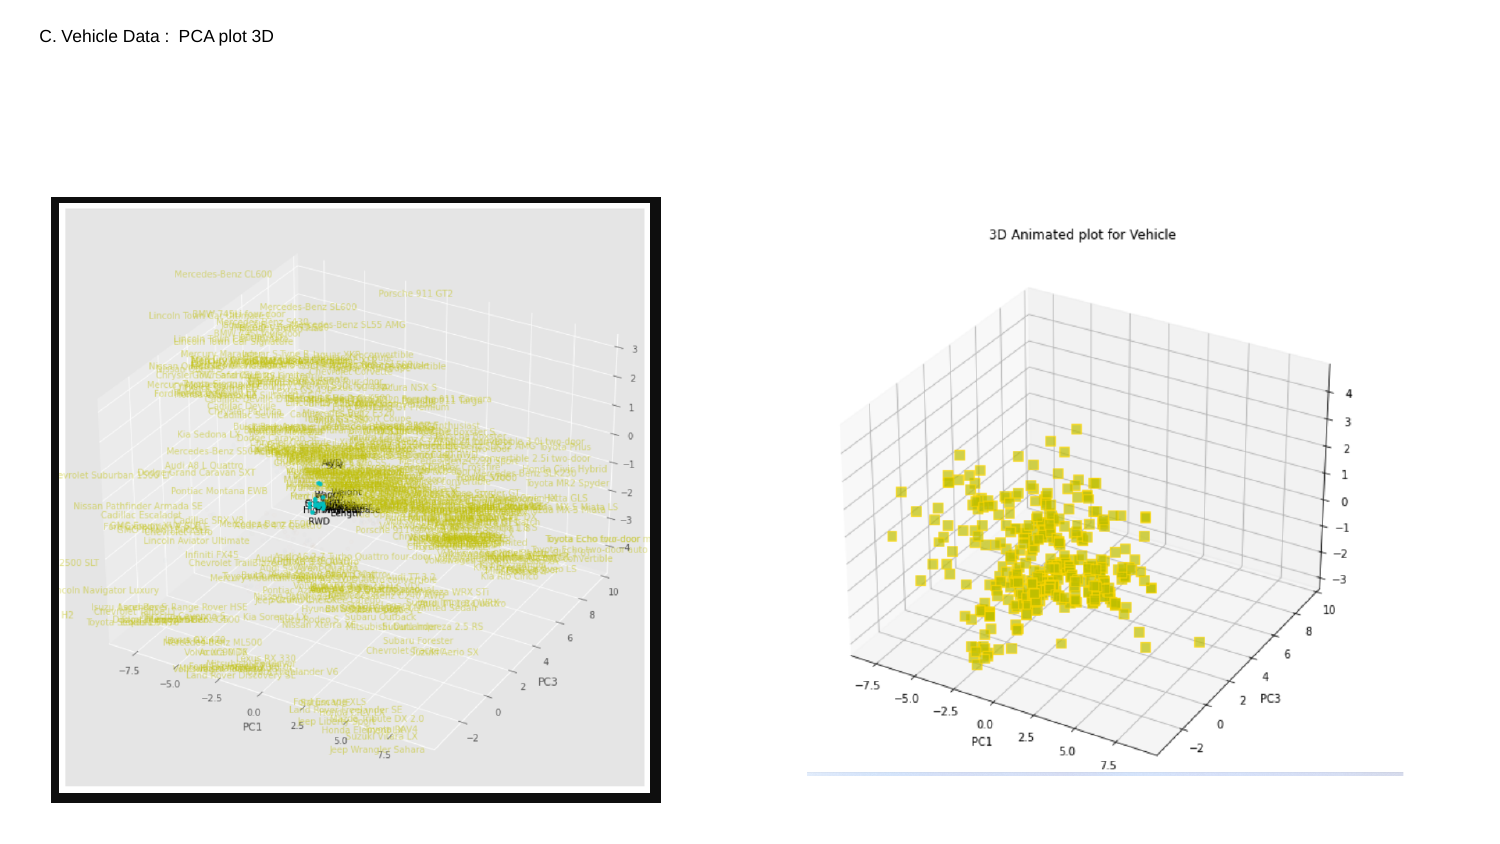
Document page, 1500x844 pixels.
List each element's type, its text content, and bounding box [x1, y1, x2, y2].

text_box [50, 197, 662, 803]
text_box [806, 215, 1404, 777]
title C. Vehicle Data : PCA plot 3D [24, 10, 1422, 105]
